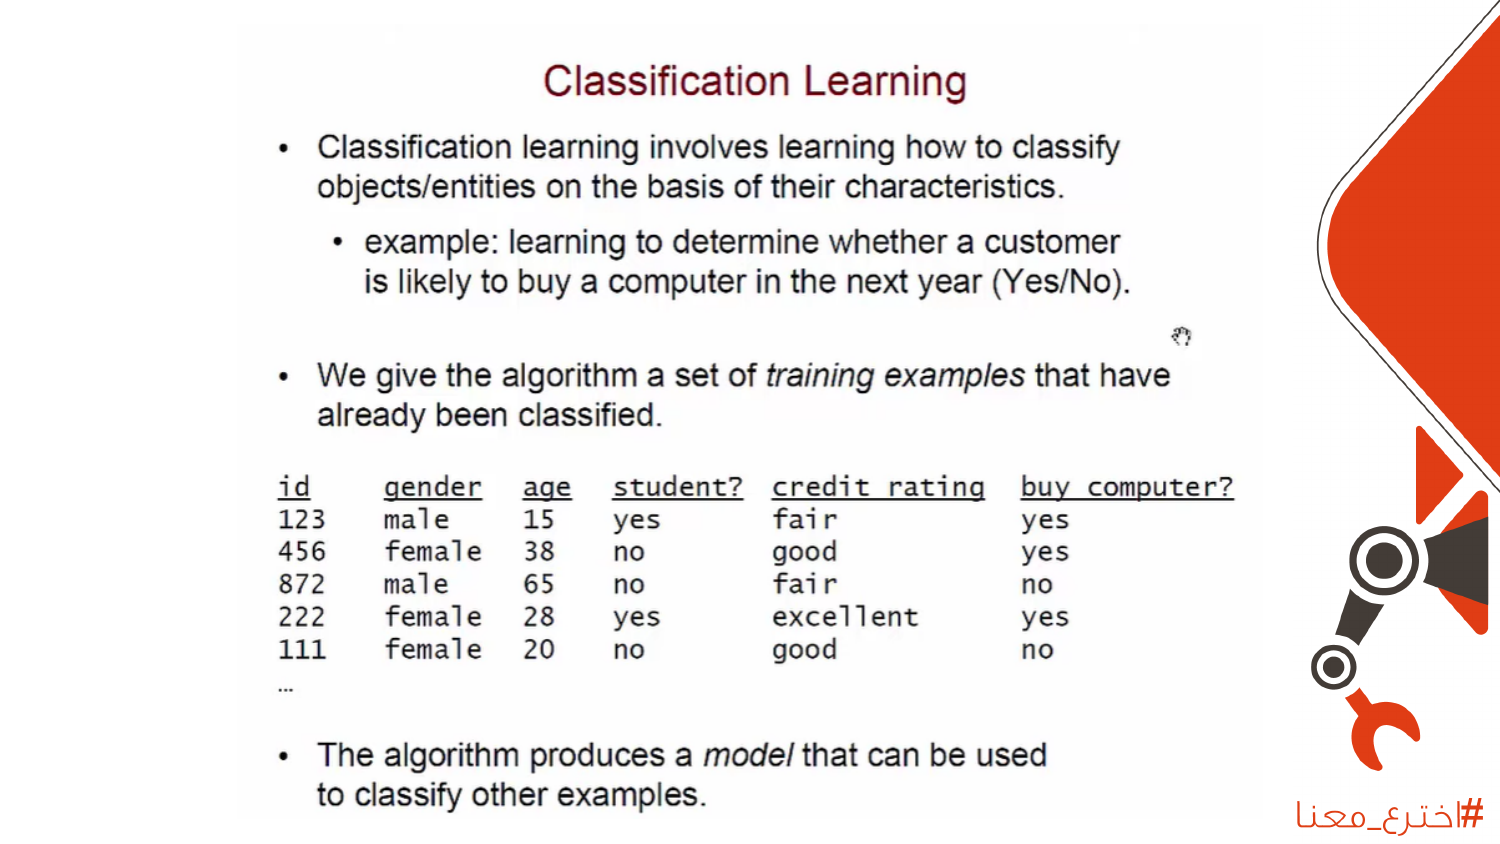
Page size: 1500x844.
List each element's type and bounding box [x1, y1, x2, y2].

picture [1293, 0, 1500, 844]
picture [236, 24, 1263, 819]
